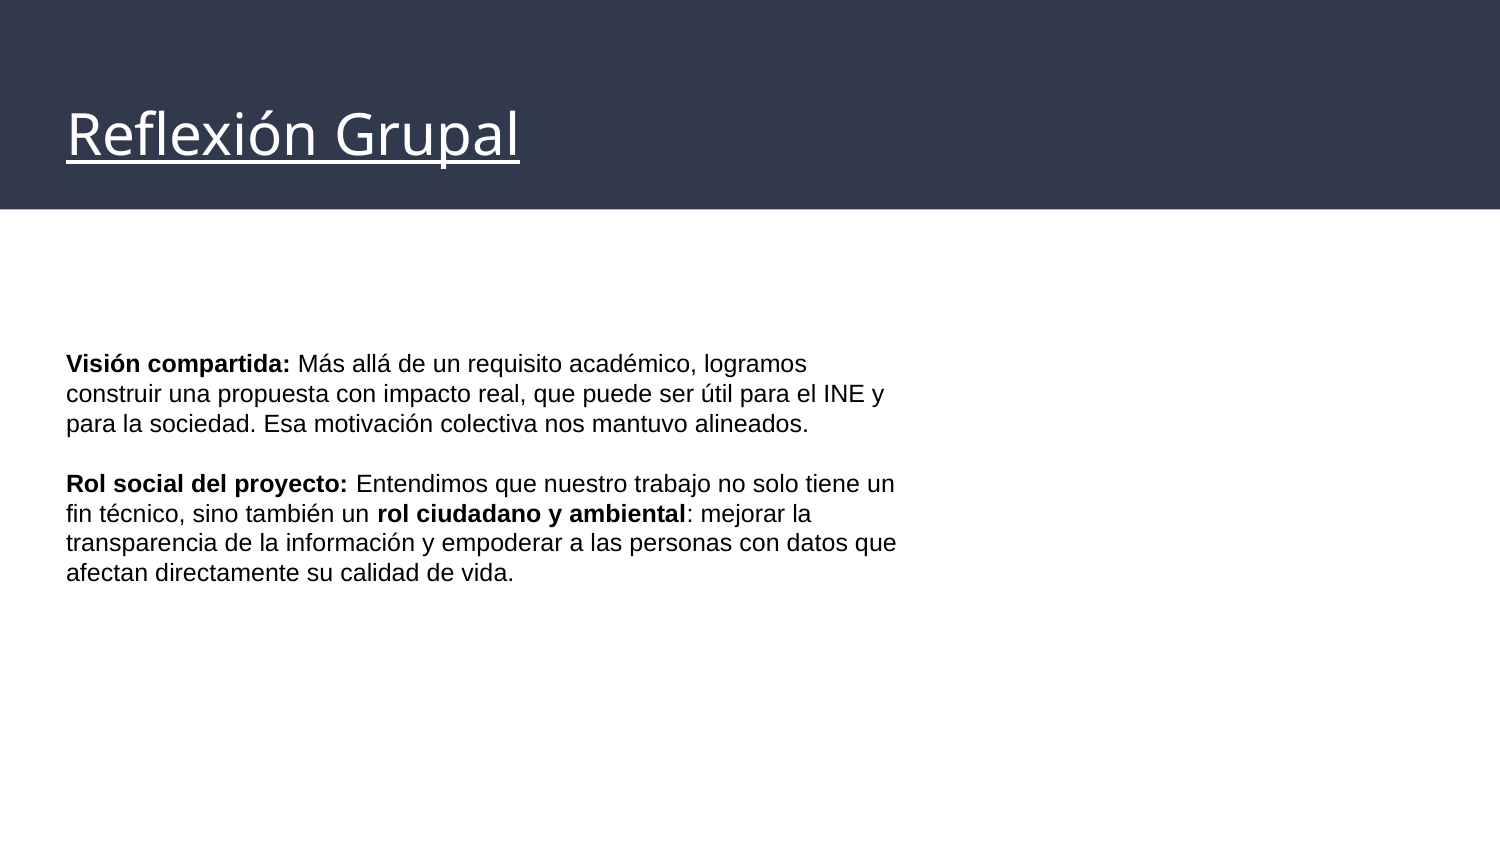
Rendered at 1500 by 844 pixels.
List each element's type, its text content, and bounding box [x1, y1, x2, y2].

title Reflexión Grupal [51, 82, 1449, 185]
text_box Visión compartida: Más allá de un requisito académico, logramos construir una propuesta con impacto real, que puede ser útil para el INE y para la sociedad. Esa motivación colectiva nos mantuvo alineados. Rol social del proyecto: Entendimos que nuestro trabajo no solo tiene un fin técnico, sino también un rol ciudadano y ambiental: mejorar la transparencia de la información y empoderar a las personas con datos que afectan directamente su calidad de vida. [51, 332, 922, 590]
